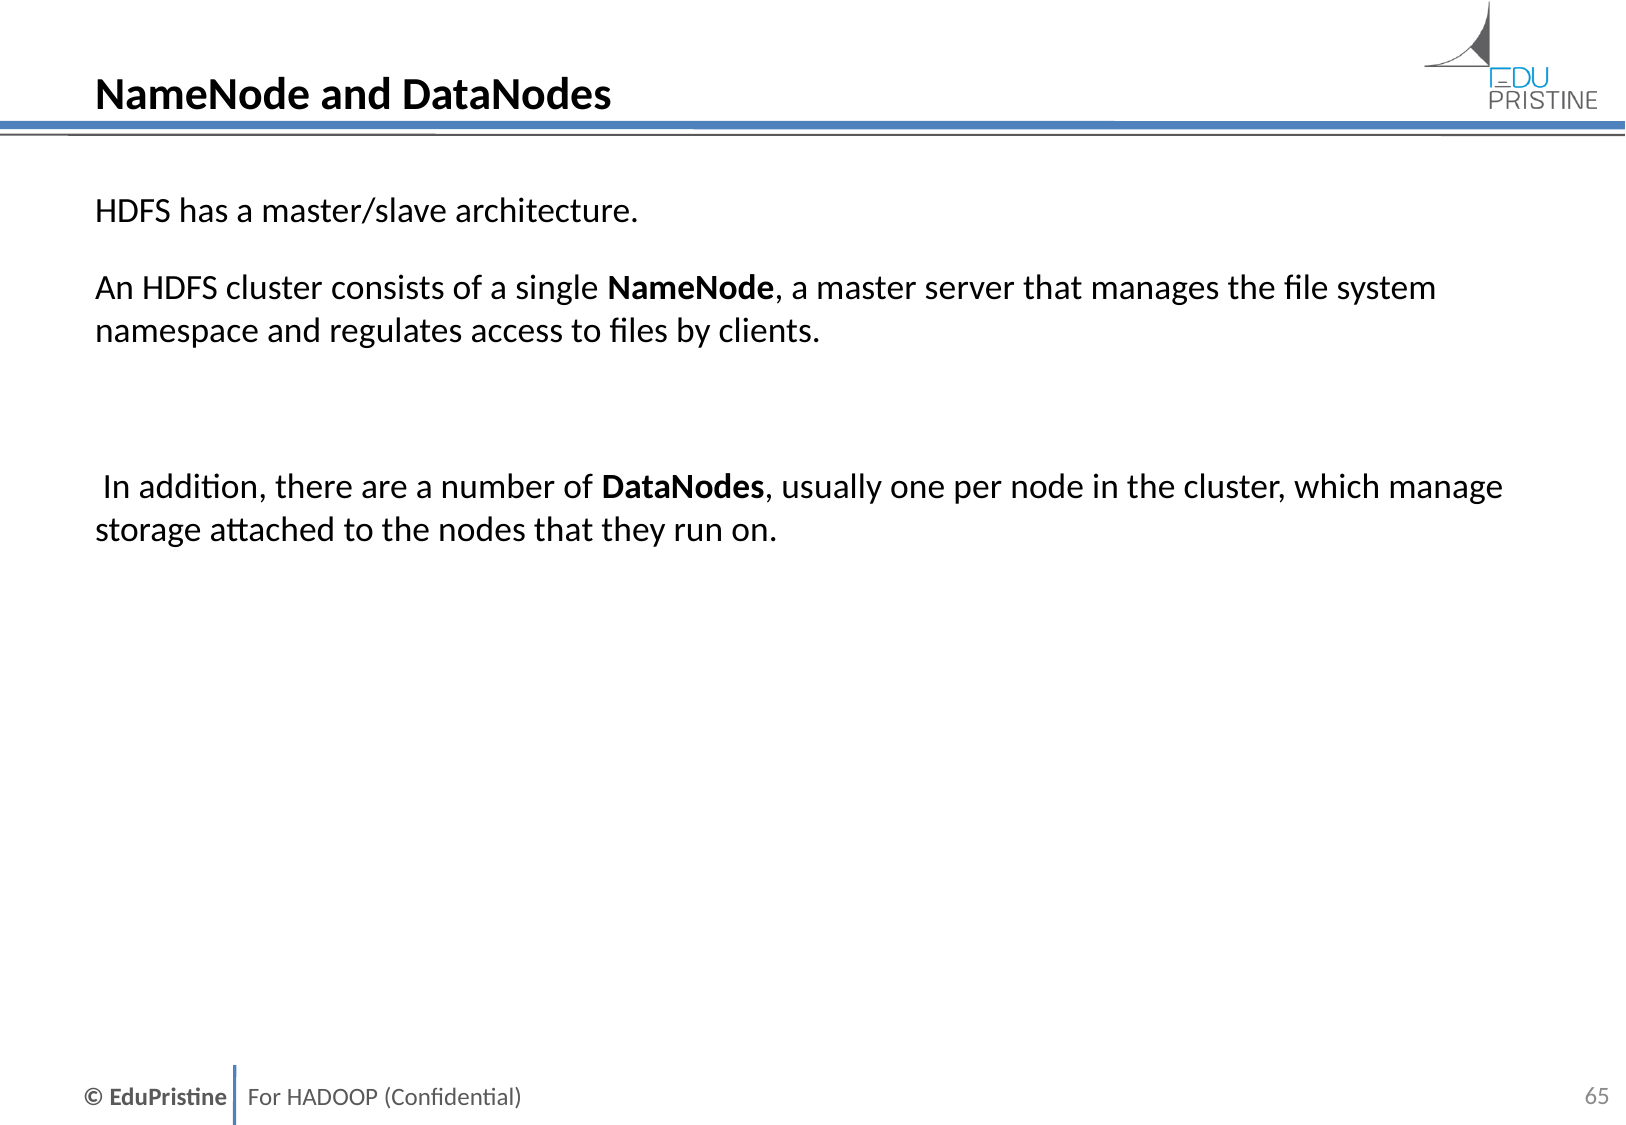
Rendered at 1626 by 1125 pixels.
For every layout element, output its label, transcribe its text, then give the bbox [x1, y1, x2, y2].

slide_number 64 [1543, 1065, 1625, 1125]
list HDFS has a master/slave architecture. An HDFS cluster consists of a single NameNode, a master server that manages the file system namespace and regulates access to files by clients. In addition, there are a number of DataNodes, usually one per node in the cluster, which manage storage attached to the nodes that they run on. [87, 179, 1550, 1007]
title NameNode and DataNodes [87, 10, 1416, 126]
picture [1424, 1, 1597, 109]
